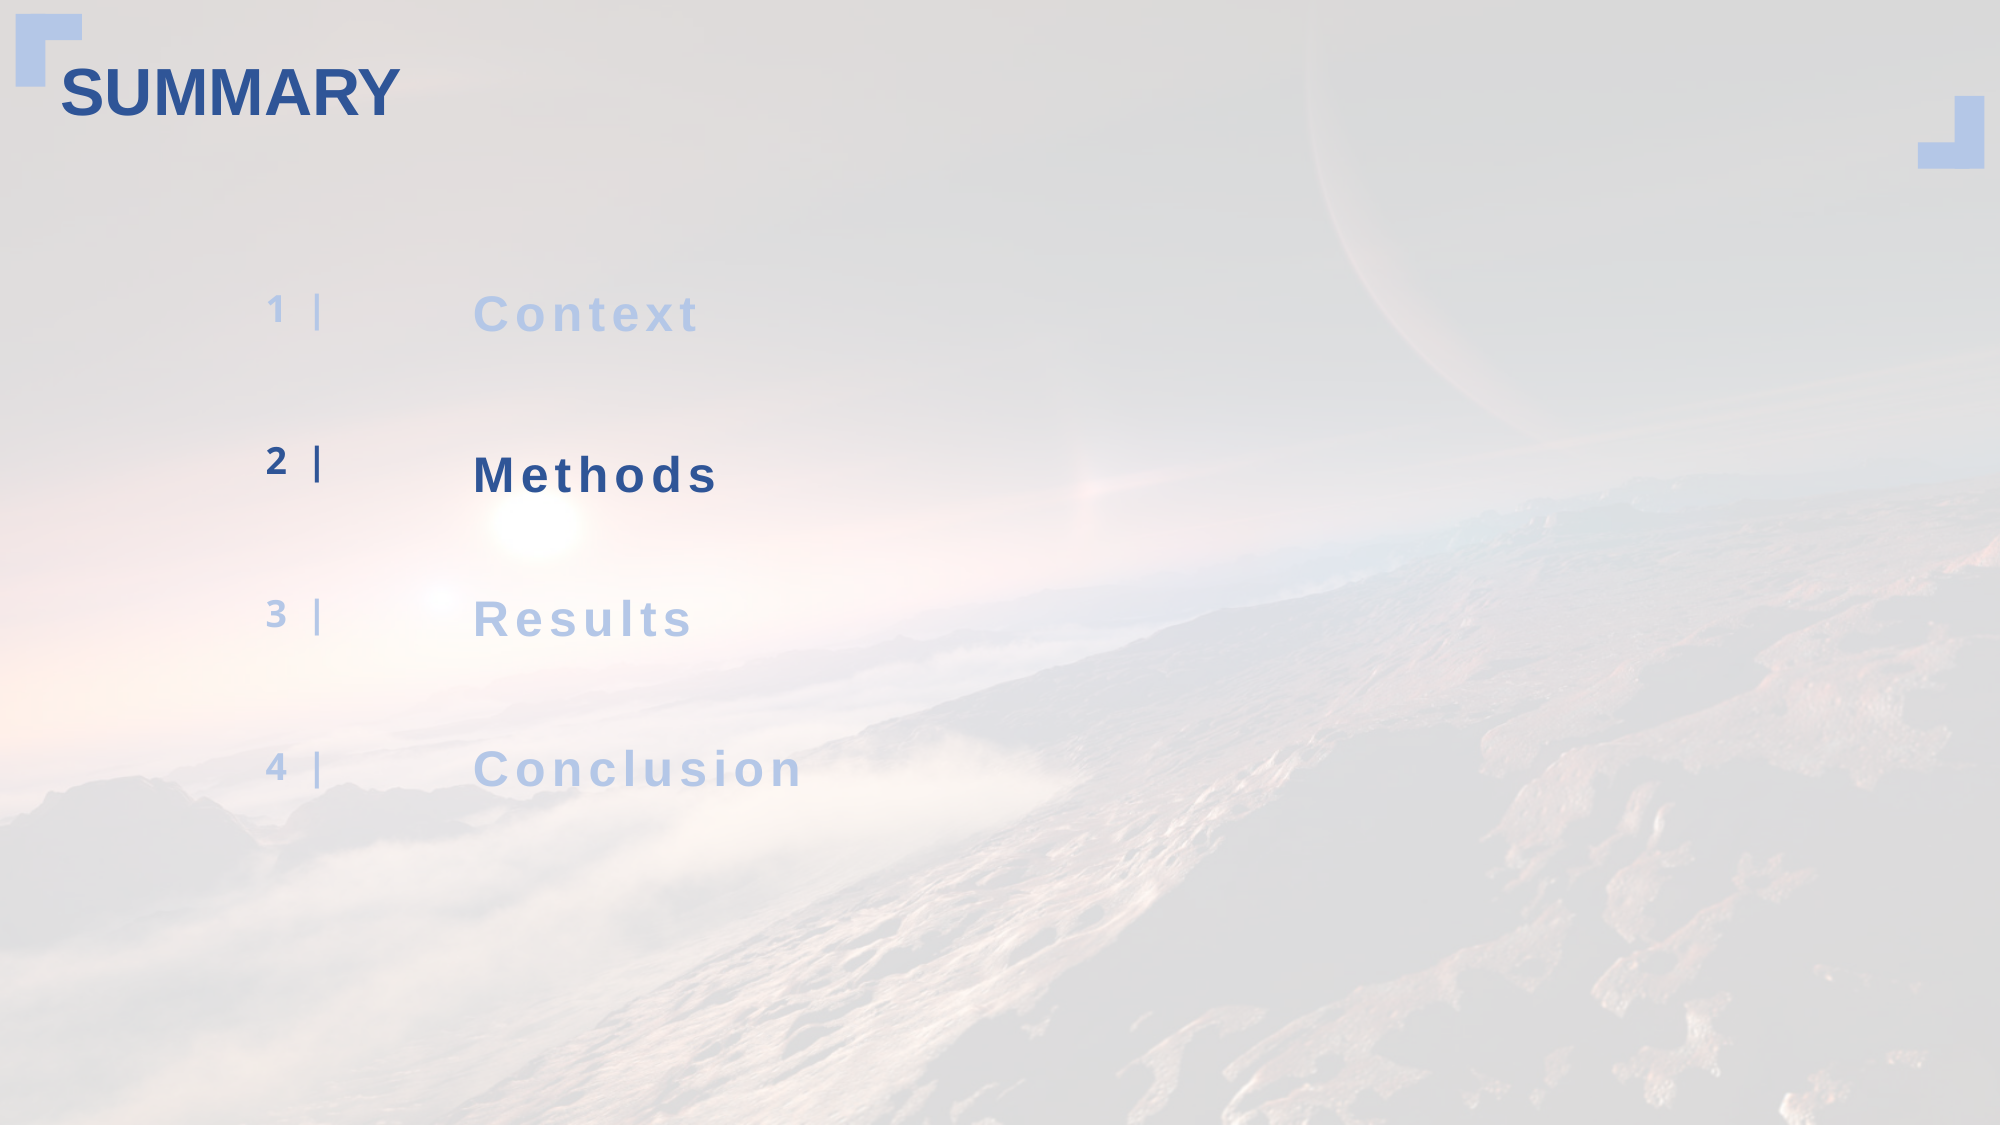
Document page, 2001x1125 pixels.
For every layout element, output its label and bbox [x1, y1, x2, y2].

text_box [223, 429, 1949, 503]
text_box [223, 573, 1949, 647]
text_box [223, 268, 1949, 341]
text_box [15, 13, 82, 87]
text_box [1917, 95, 1985, 169]
picture [0, 0, 2000, 1125]
text_box [223, 722, 1949, 796]
